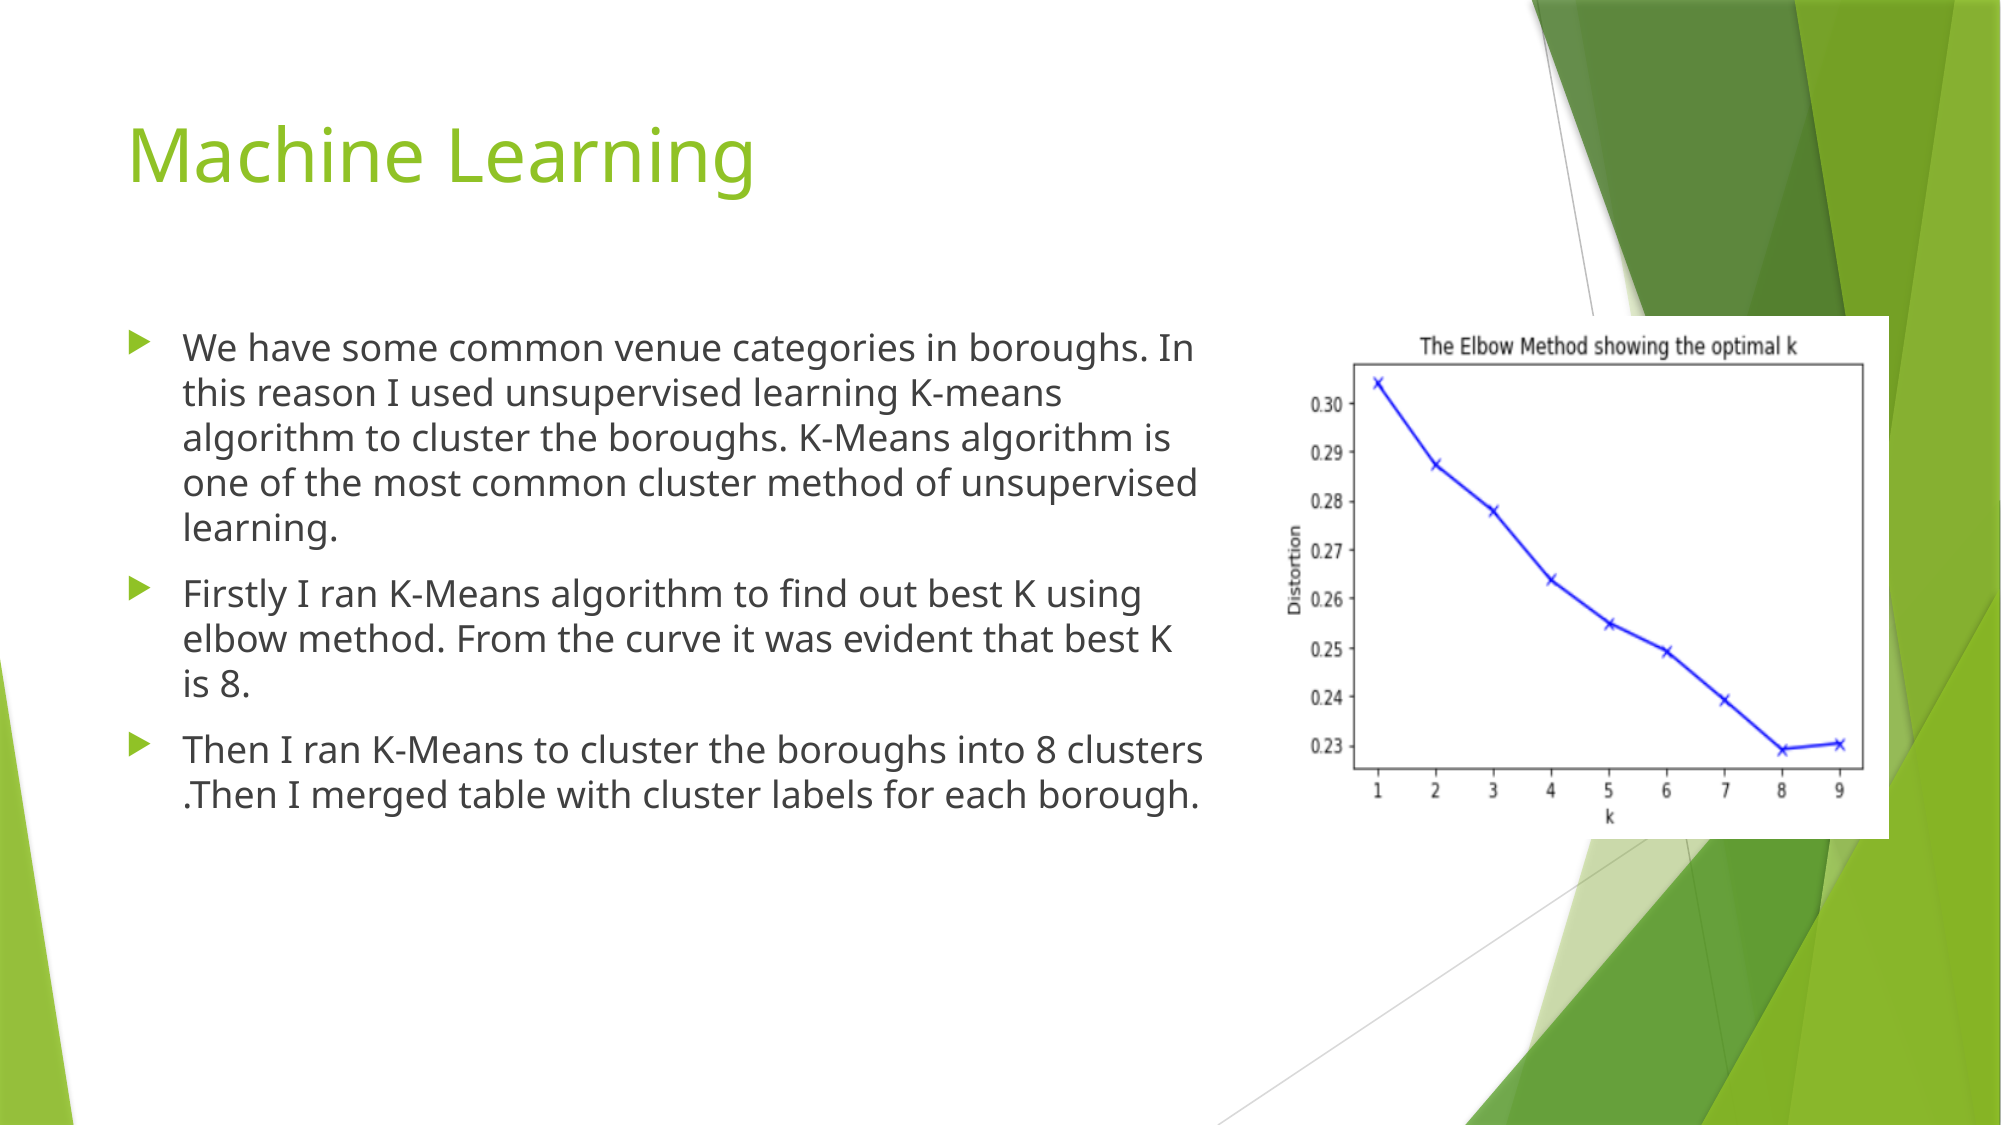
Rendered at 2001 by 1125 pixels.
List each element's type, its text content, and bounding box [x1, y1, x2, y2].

picture [1280, 316, 1890, 839]
list We have some common venue categories in boroughs. In this reason I used unsupervised learning K-means algorithm to cluster the boroughs. K-Means algorithm is one of the most common cluster method of unsupervised learning. Firstly I ran K-Means algorithm to find out best K using elbow method. From the curve it was evident that best K is 8. Then I ran K-Means to cluster the boroughs into 8 clusters .Then I merged table with cluster labels for each borough. [111, 316, 1224, 839]
title Machine Learning [111, 99, 1522, 317]
